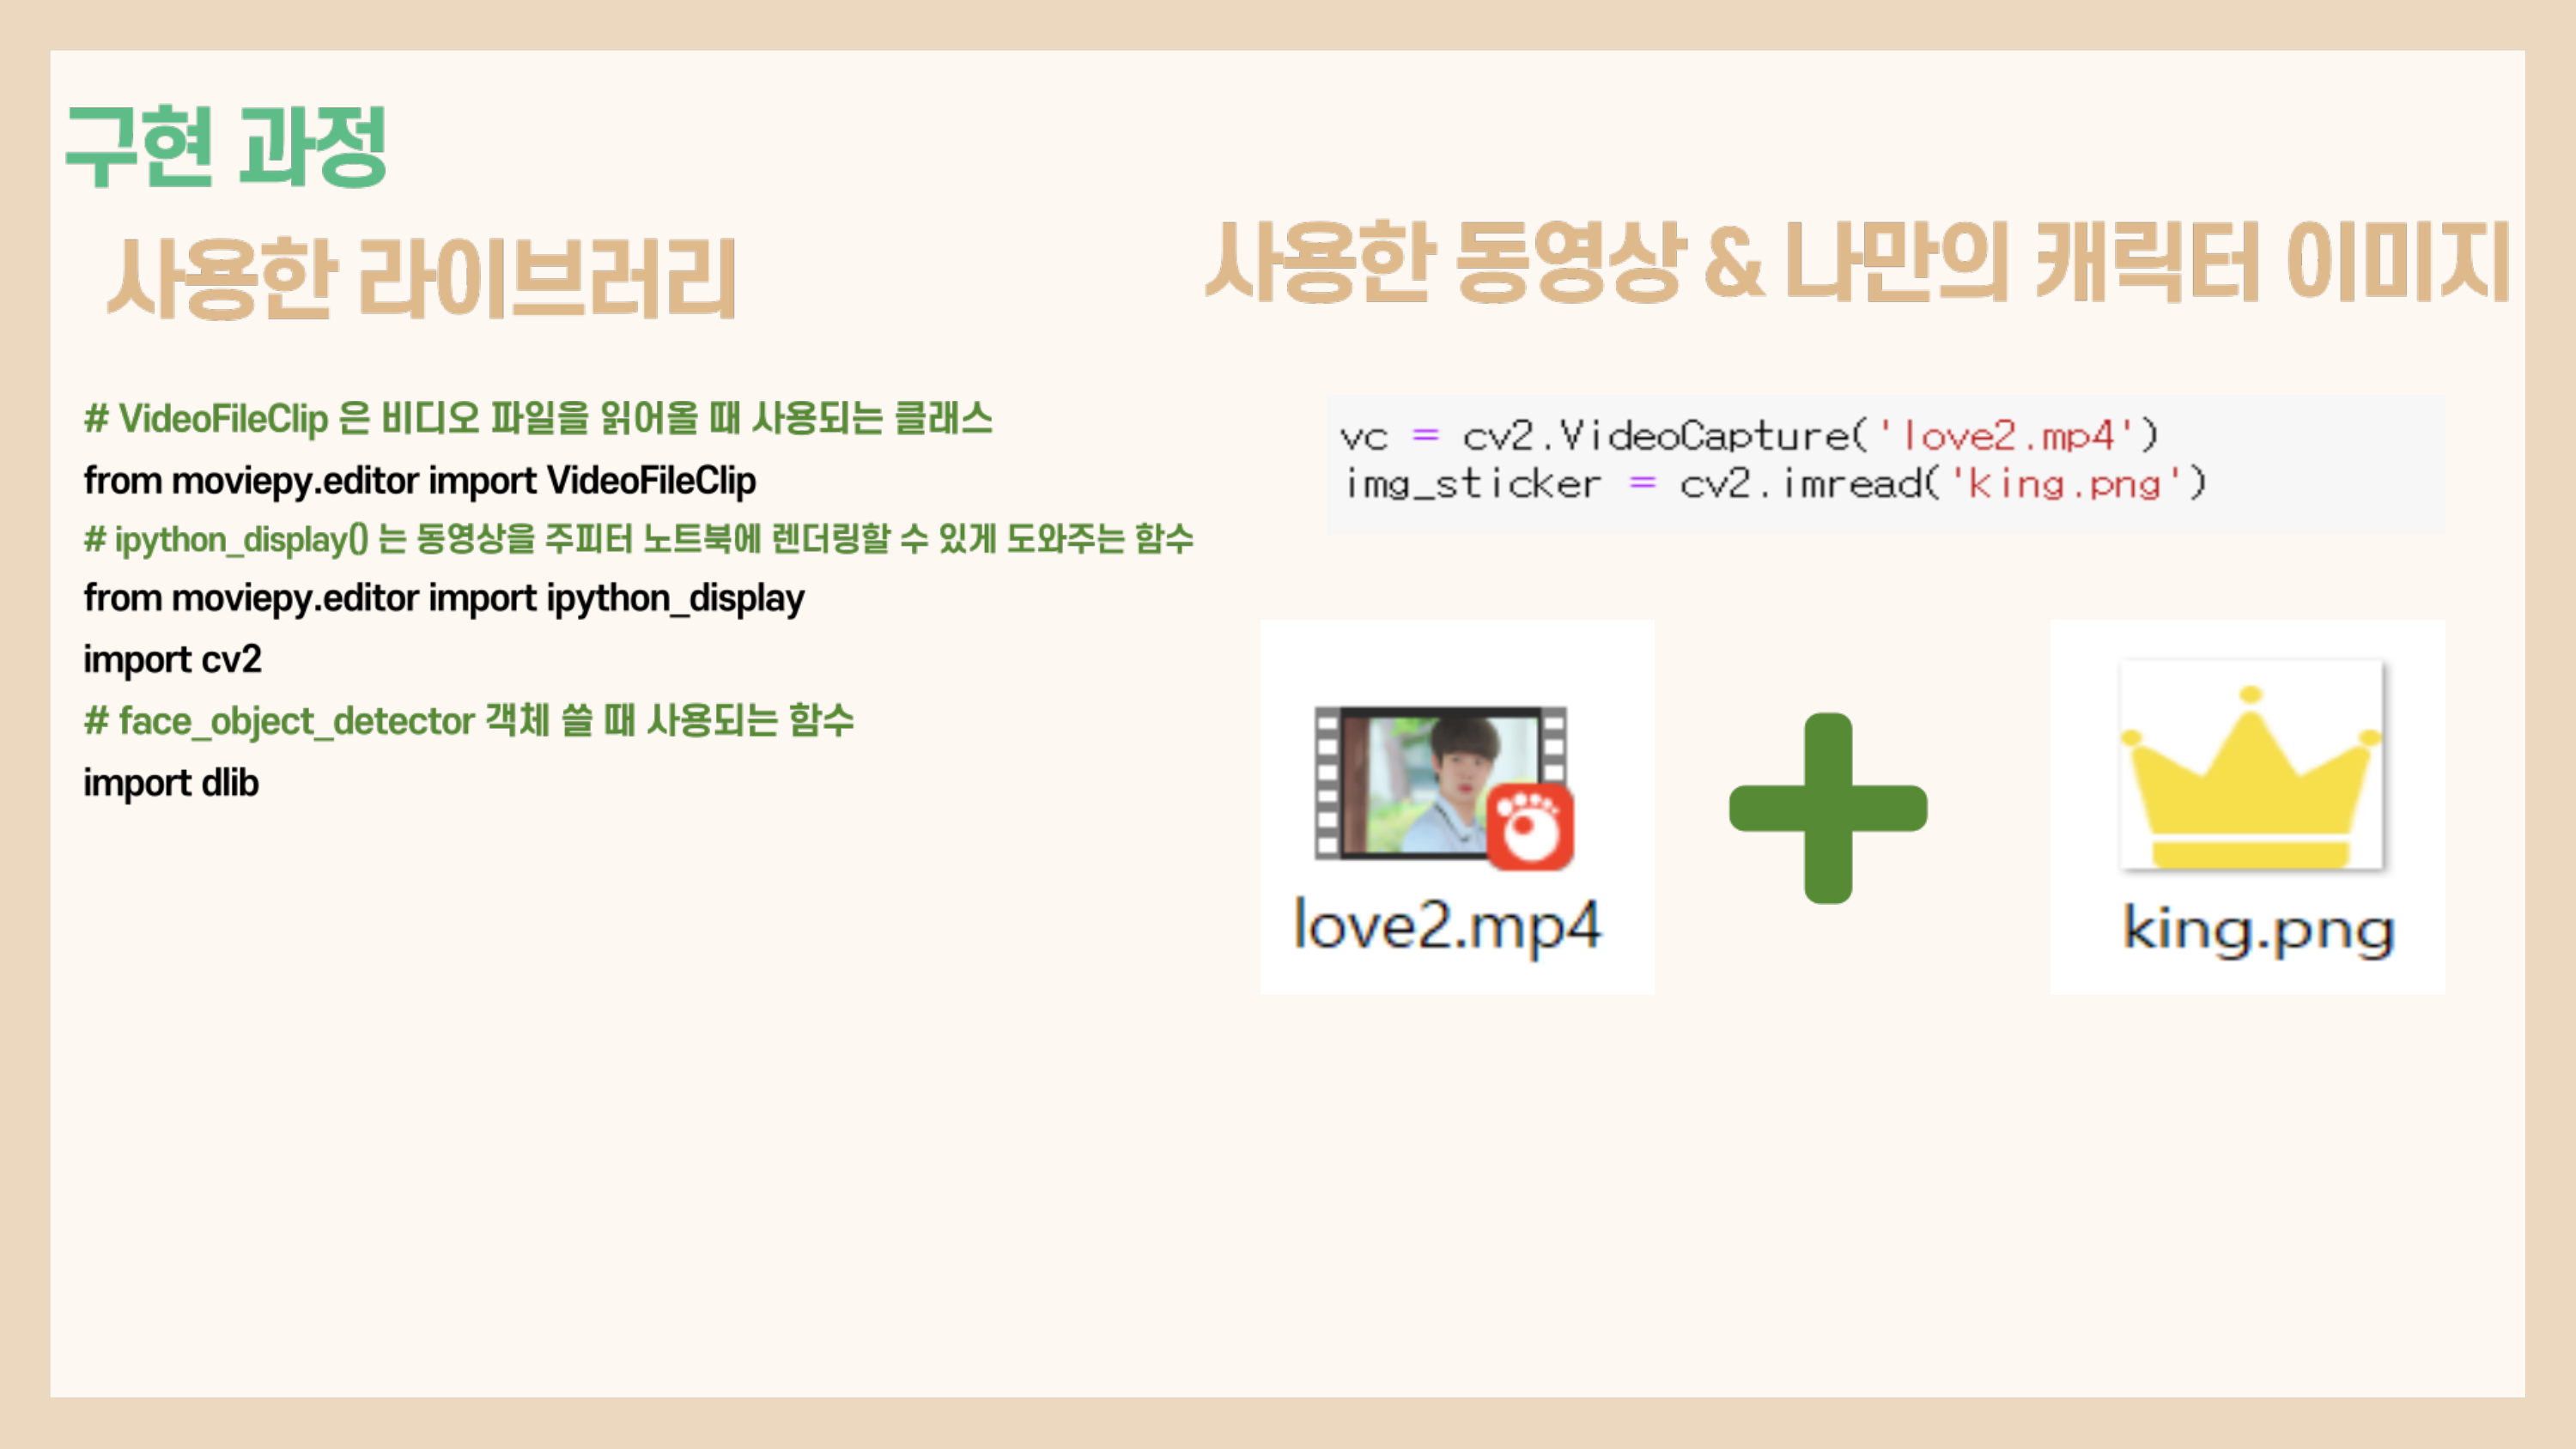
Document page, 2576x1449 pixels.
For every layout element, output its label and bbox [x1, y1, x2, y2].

text_box [1326, 395, 2446, 535]
text_box [1261, 620, 1655, 996]
picture [47, 73, 775, 360]
picture [1188, 186, 2549, 343]
text_box [2050, 620, 2446, 996]
picture [77, 388, 1212, 826]
text_box [1726, 710, 1929, 906]
text_box [0, 0, 2576, 1449]
